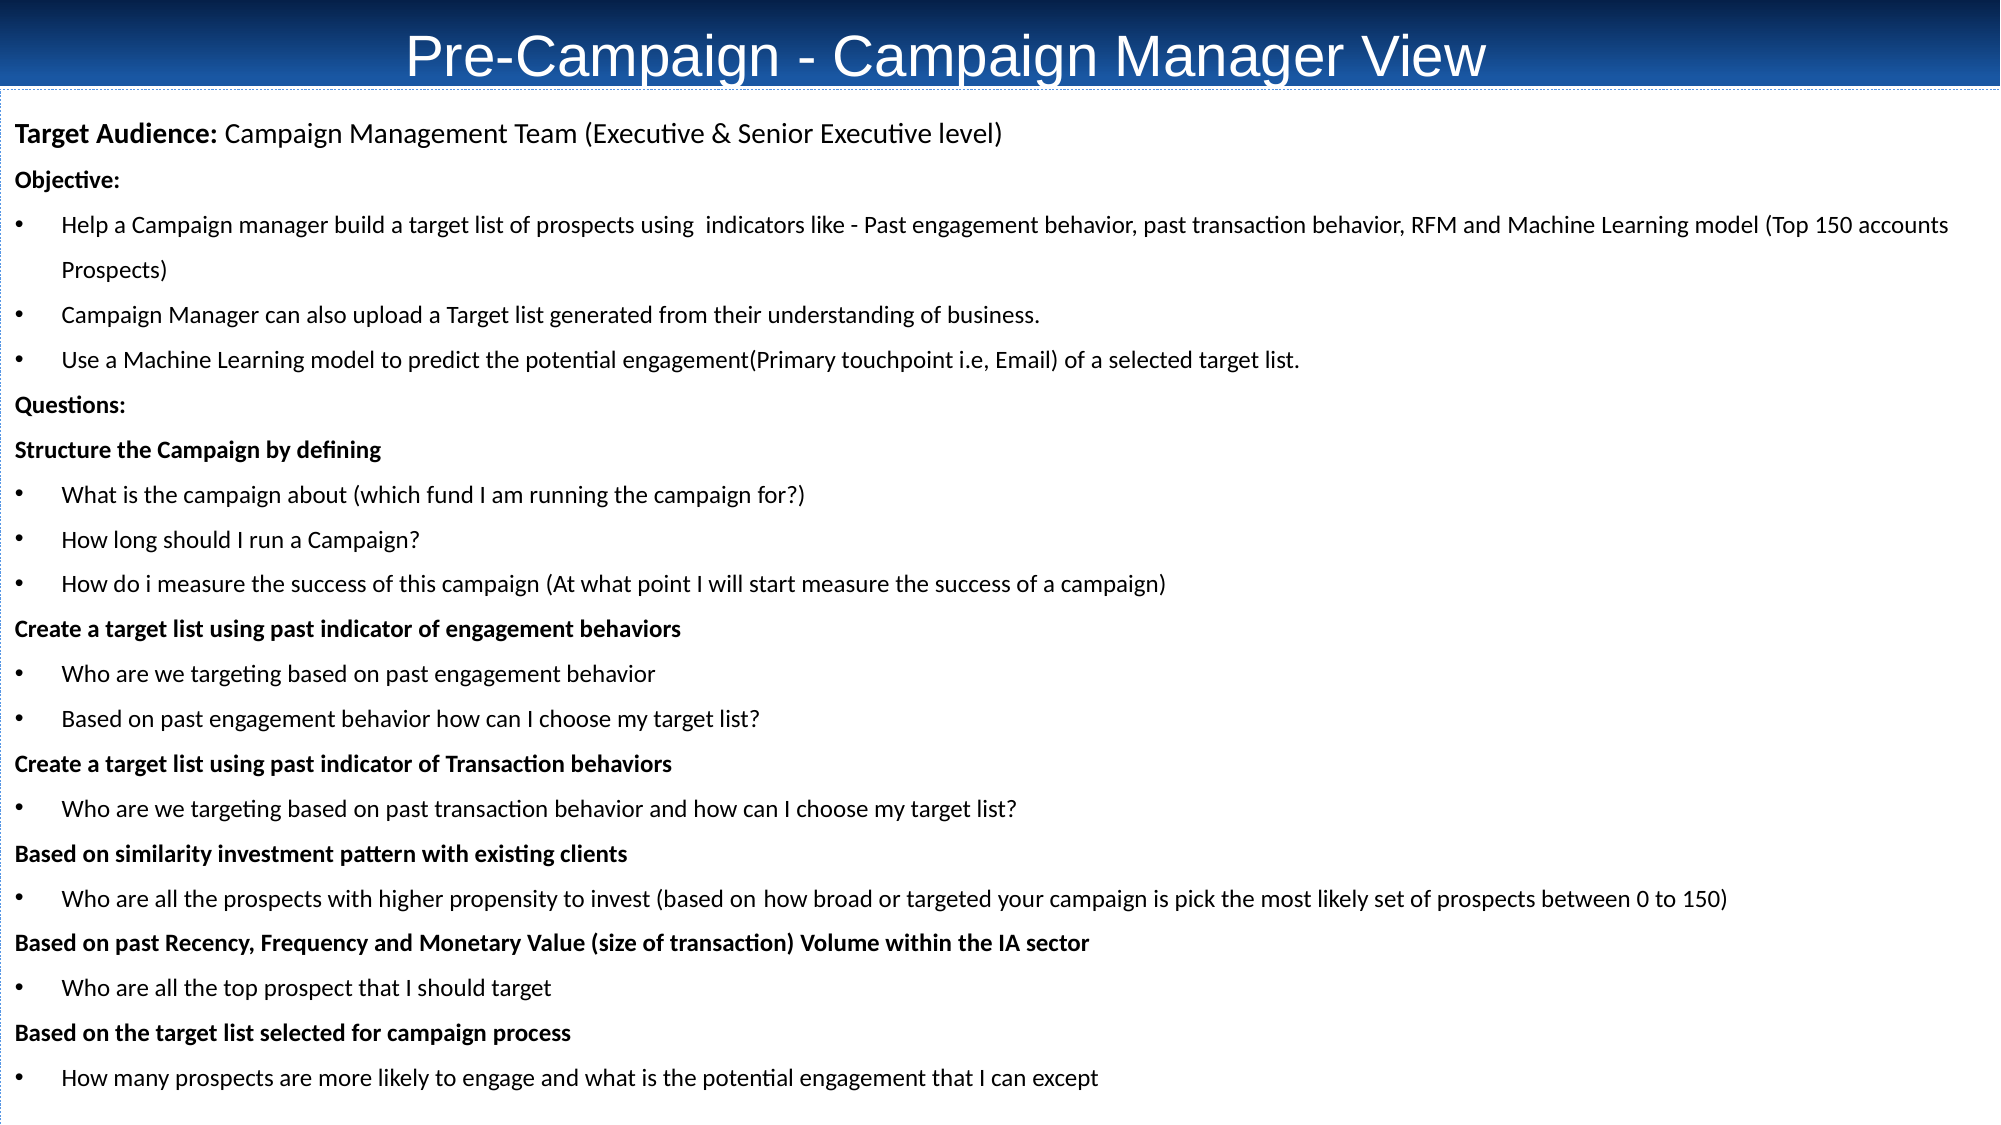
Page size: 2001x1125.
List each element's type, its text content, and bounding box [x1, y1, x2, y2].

text_box Target Audience: Campaign Management Team (Executive & Senior Executive level) Objective: Help a Campaign manager build a target list of prospects using indicators like - Past engagement behavior, past transaction behavior, RFM and Machine Learning model (Top 150 accounts Prospects) Campaign Manager can also upload a Target list generated from their understanding of business. Use a Machine Learning model to predict the potential engagement(Primary touchpoint i.e, Email) of a selected target list. Questions: Structure the Campaign by defining What is the campaign about (which fund I am running the campaign for?) How long should I run a Campaign? How do i measure the success of this campaign (At what point I will start measure the success of a campaign) Create a target list using past indicator of engagement behaviors Who are we targeting based on past engagement behavior Based on past engagement behavior how can I choose my target list? Create a target list using past indicator of Transaction behaviors Who are we targeting based on past transaction behavior and how can I choose my target list? Based on similarity investment pattern with existing clients Who are all the prospects with higher propensity to invest (based on how broad or targeted your campaign is pick the most likely set of prospects between 0 to 150) Based on past Recency, Frequency and Monetary Value (size of transaction) Volume within the IA sector Who are all the top prospect that I should target Based on the target list selected for campaign process How many prospects are more likely to engage and what is the potential engagement that I can except [0, 88, 2000, 1125]
title Pre-Campaign - Campaign Manager View [49, 24, 1844, 89]
